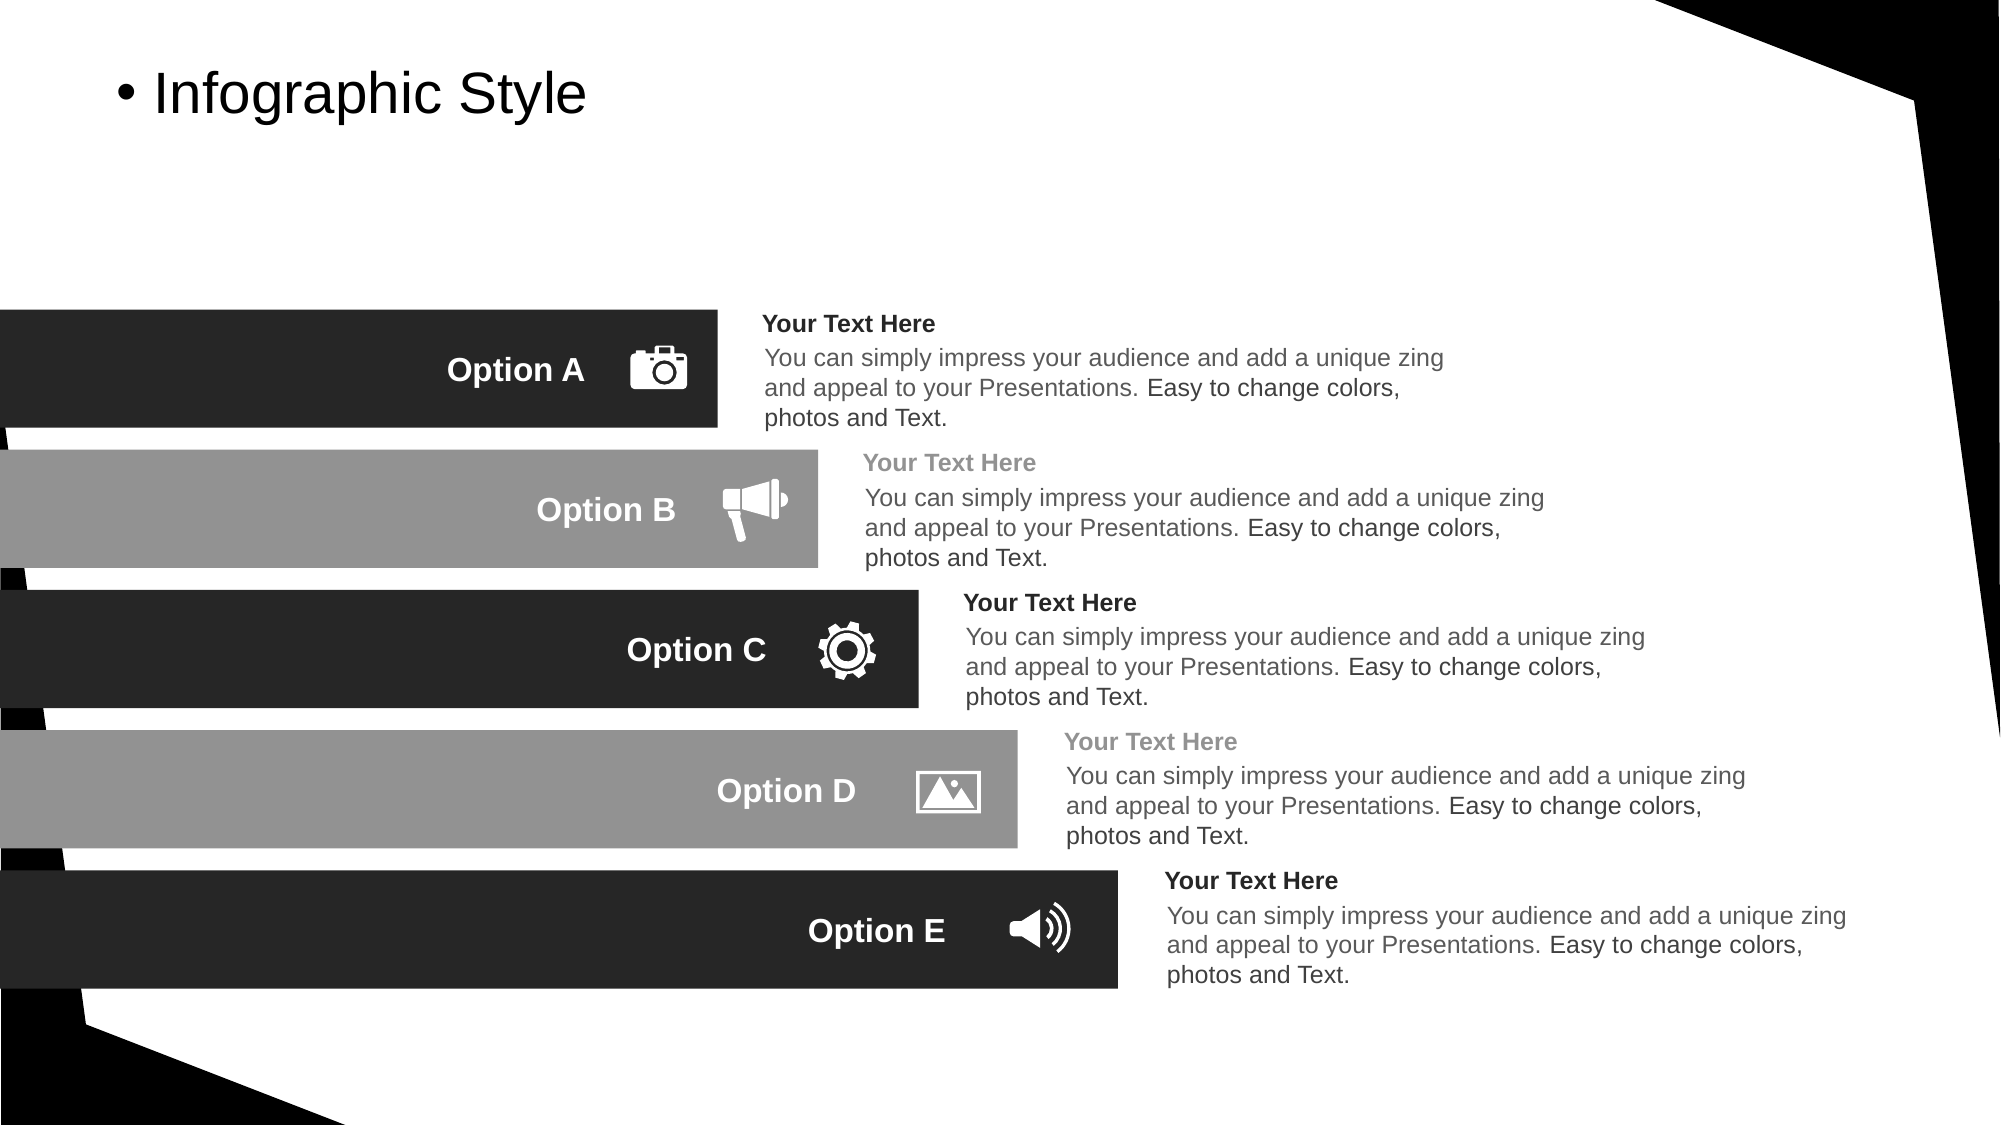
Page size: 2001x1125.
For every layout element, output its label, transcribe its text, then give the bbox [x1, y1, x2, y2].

text_box [0, 449, 819, 569]
text_box [0, 589, 920, 709]
text_box [0, 308, 719, 429]
text_box Option A [417, 340, 616, 396]
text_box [747, 300, 1464, 441]
text_box [1008, 907, 1042, 950]
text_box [1049, 717, 1766, 859]
text_box [721, 477, 790, 543]
text_box [1051, 900, 1072, 955]
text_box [847, 439, 1565, 580]
text_box Option B [507, 481, 706, 536]
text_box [1149, 857, 1866, 998]
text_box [948, 578, 1665, 720]
text_box [0, 869, 1119, 990]
text_box [817, 620, 878, 682]
text_box [915, 770, 982, 814]
text_box Option E [777, 901, 977, 957]
text_box [629, 344, 689, 391]
text_box [0, 729, 1019, 849]
list Infographic Style [101, 55, 2000, 175]
text_box Option D [687, 761, 886, 817]
text_box [1044, 915, 1055, 941]
text_box [1047, 907, 1064, 948]
text_box Option C [597, 621, 796, 676]
